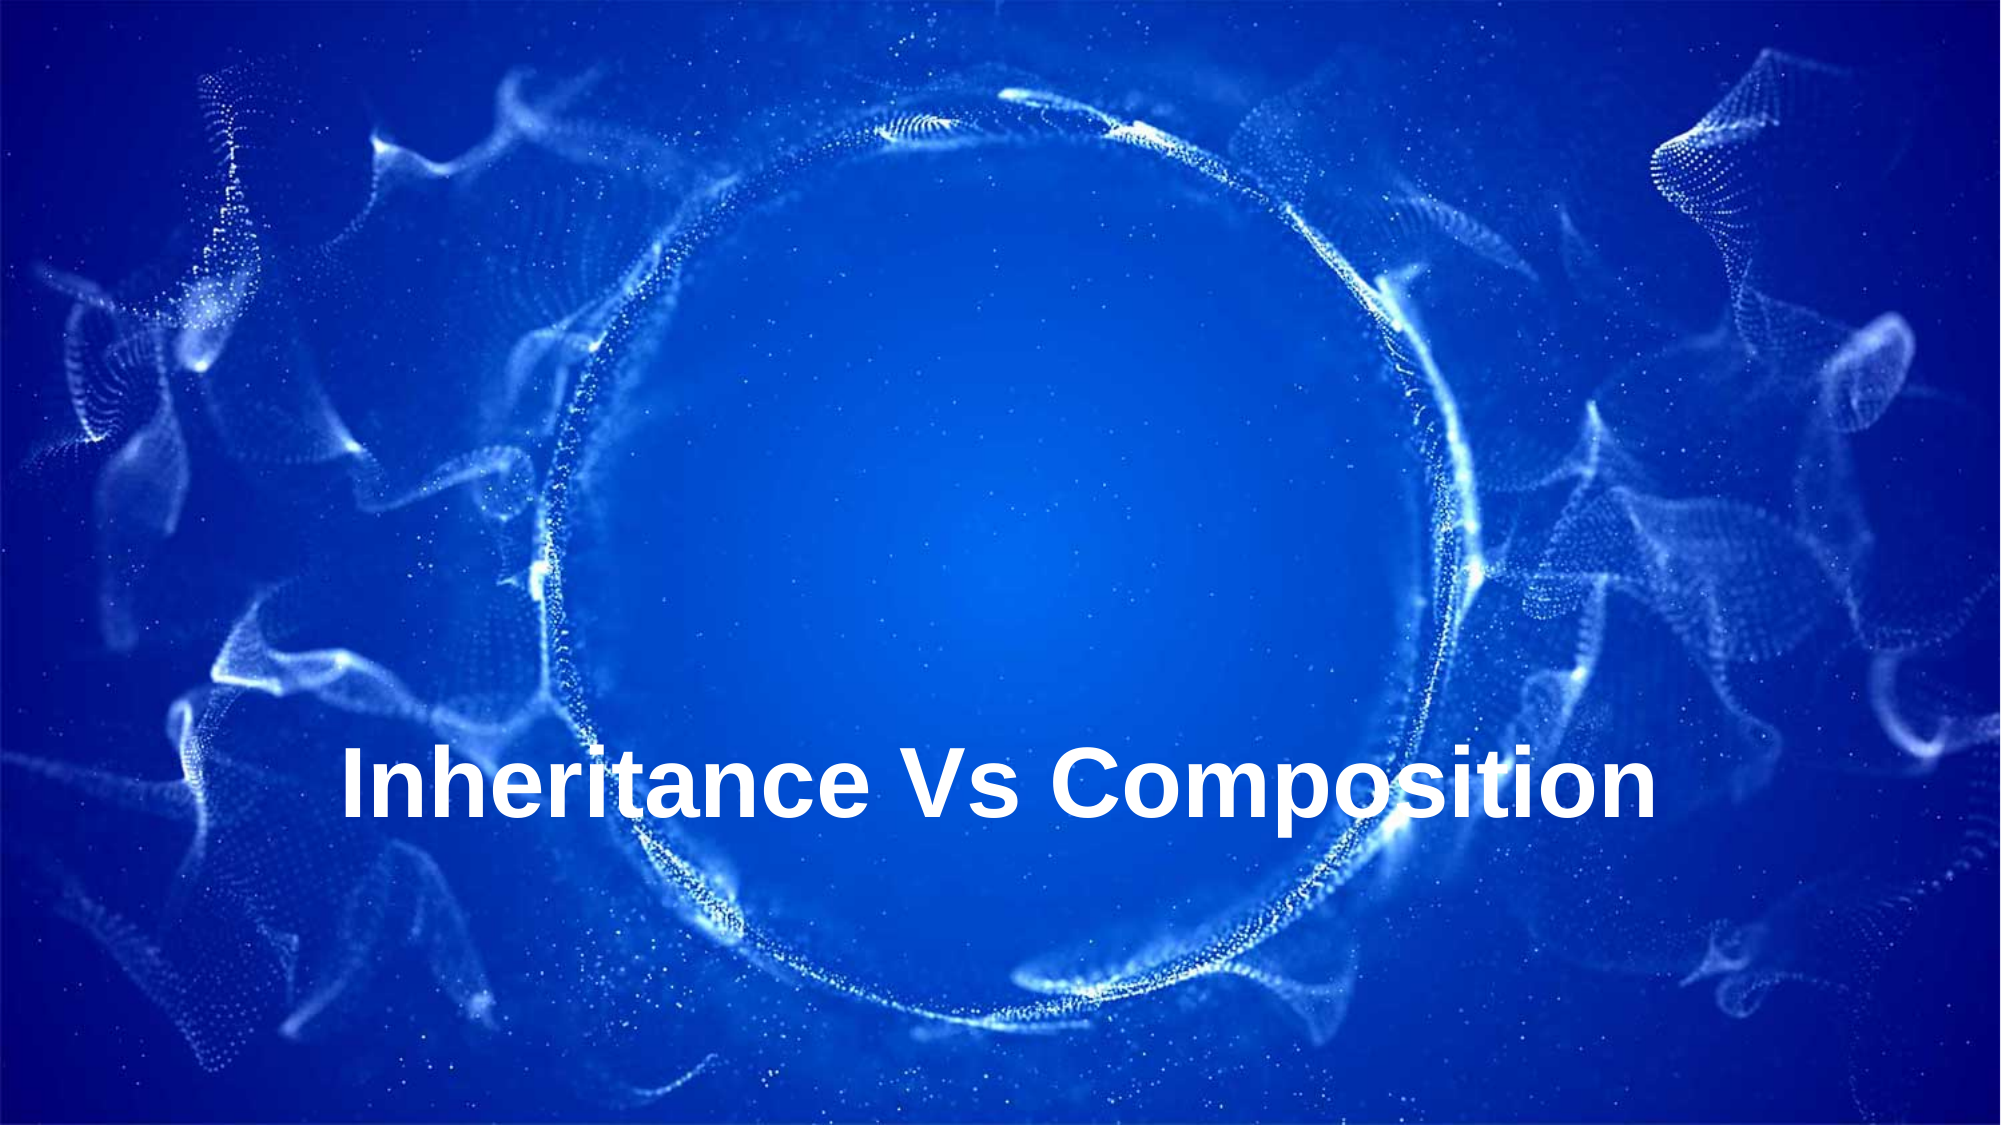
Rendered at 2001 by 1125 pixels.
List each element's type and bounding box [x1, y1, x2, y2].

text_box [0, 709, 2000, 897]
picture [0, 0, 2001, 1125]
